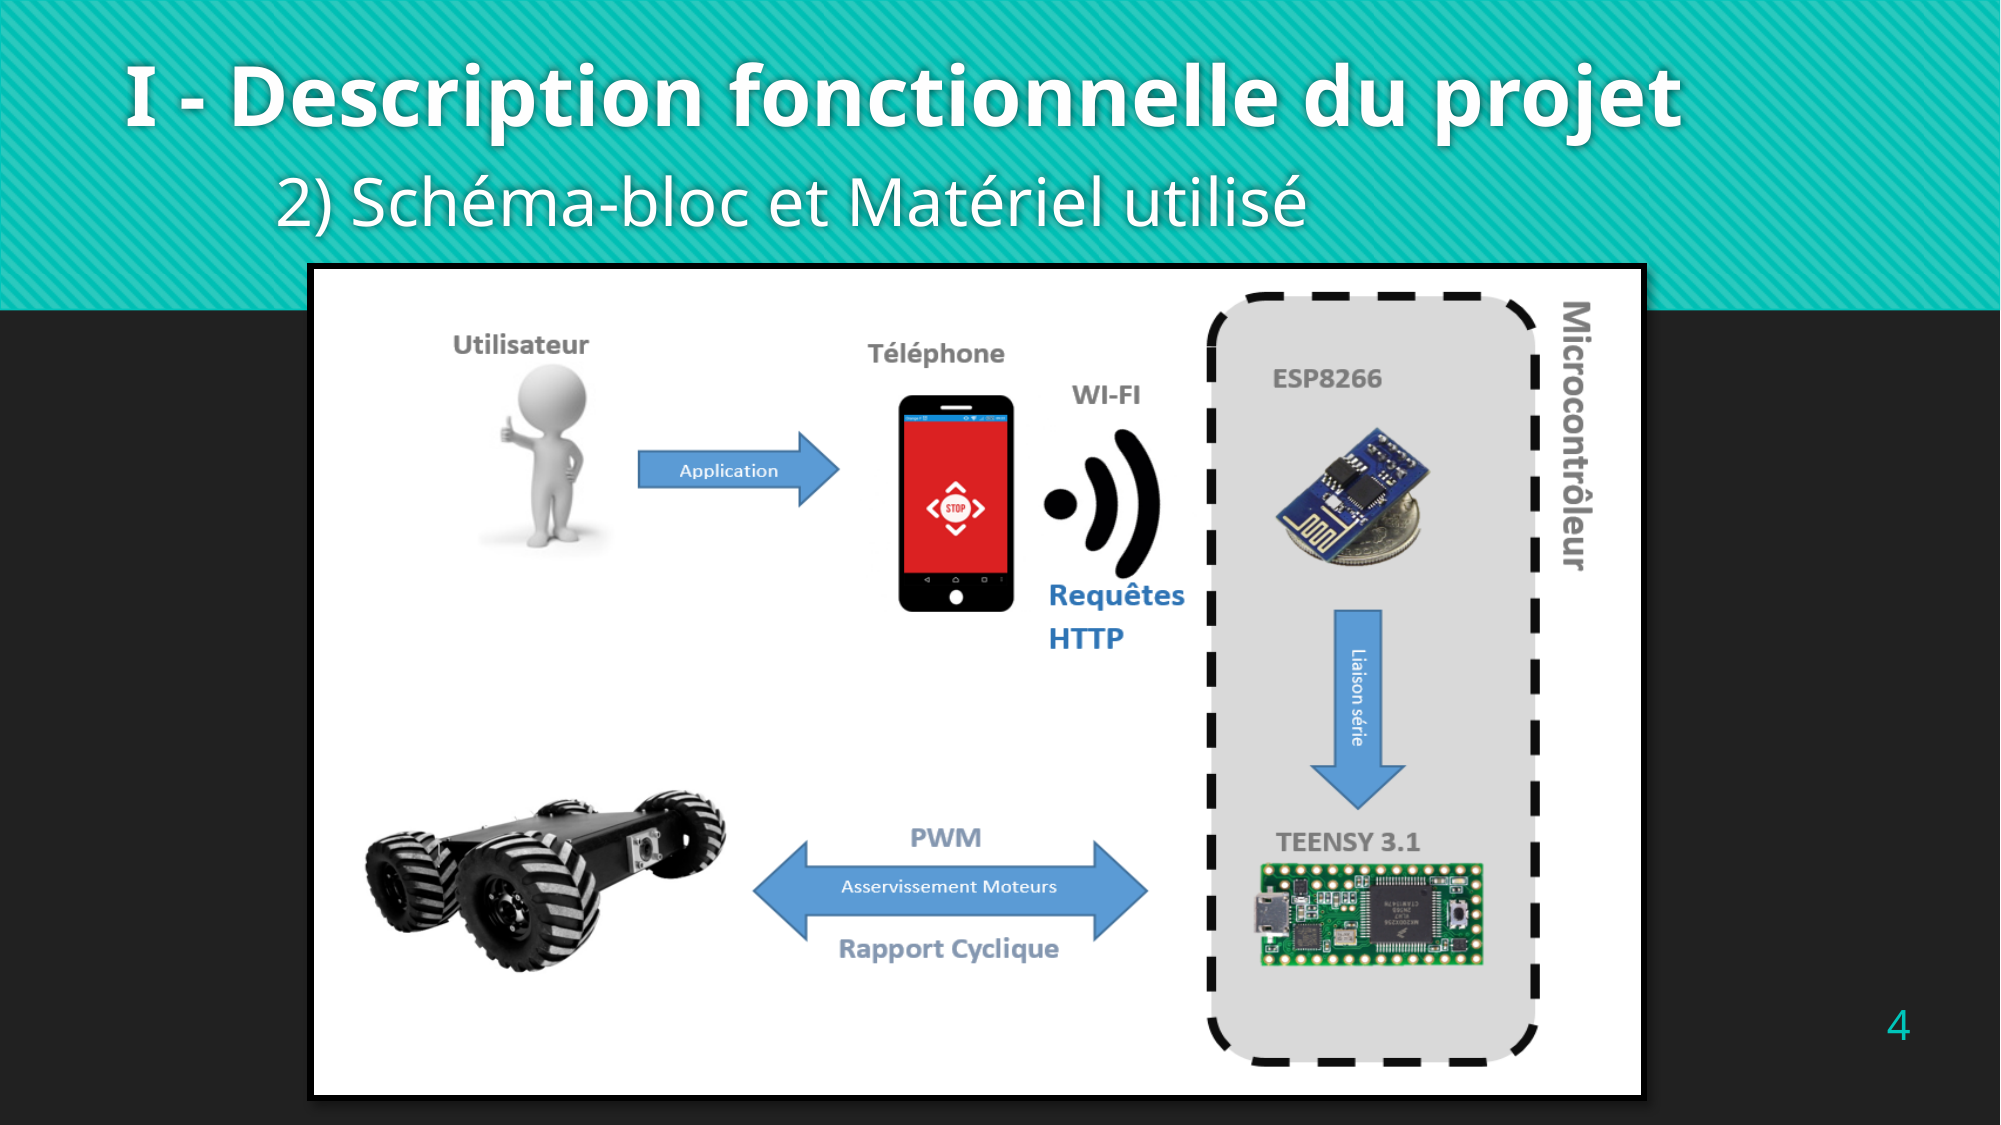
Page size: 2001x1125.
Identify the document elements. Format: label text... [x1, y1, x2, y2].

title I - Description fonctionnelle du projet 2) Schéma-bloc et Matériel utilisé [110, 91, 1845, 251]
picture [313, 268, 1642, 1095]
slide_number 4 [1751, 970, 1926, 1051]
